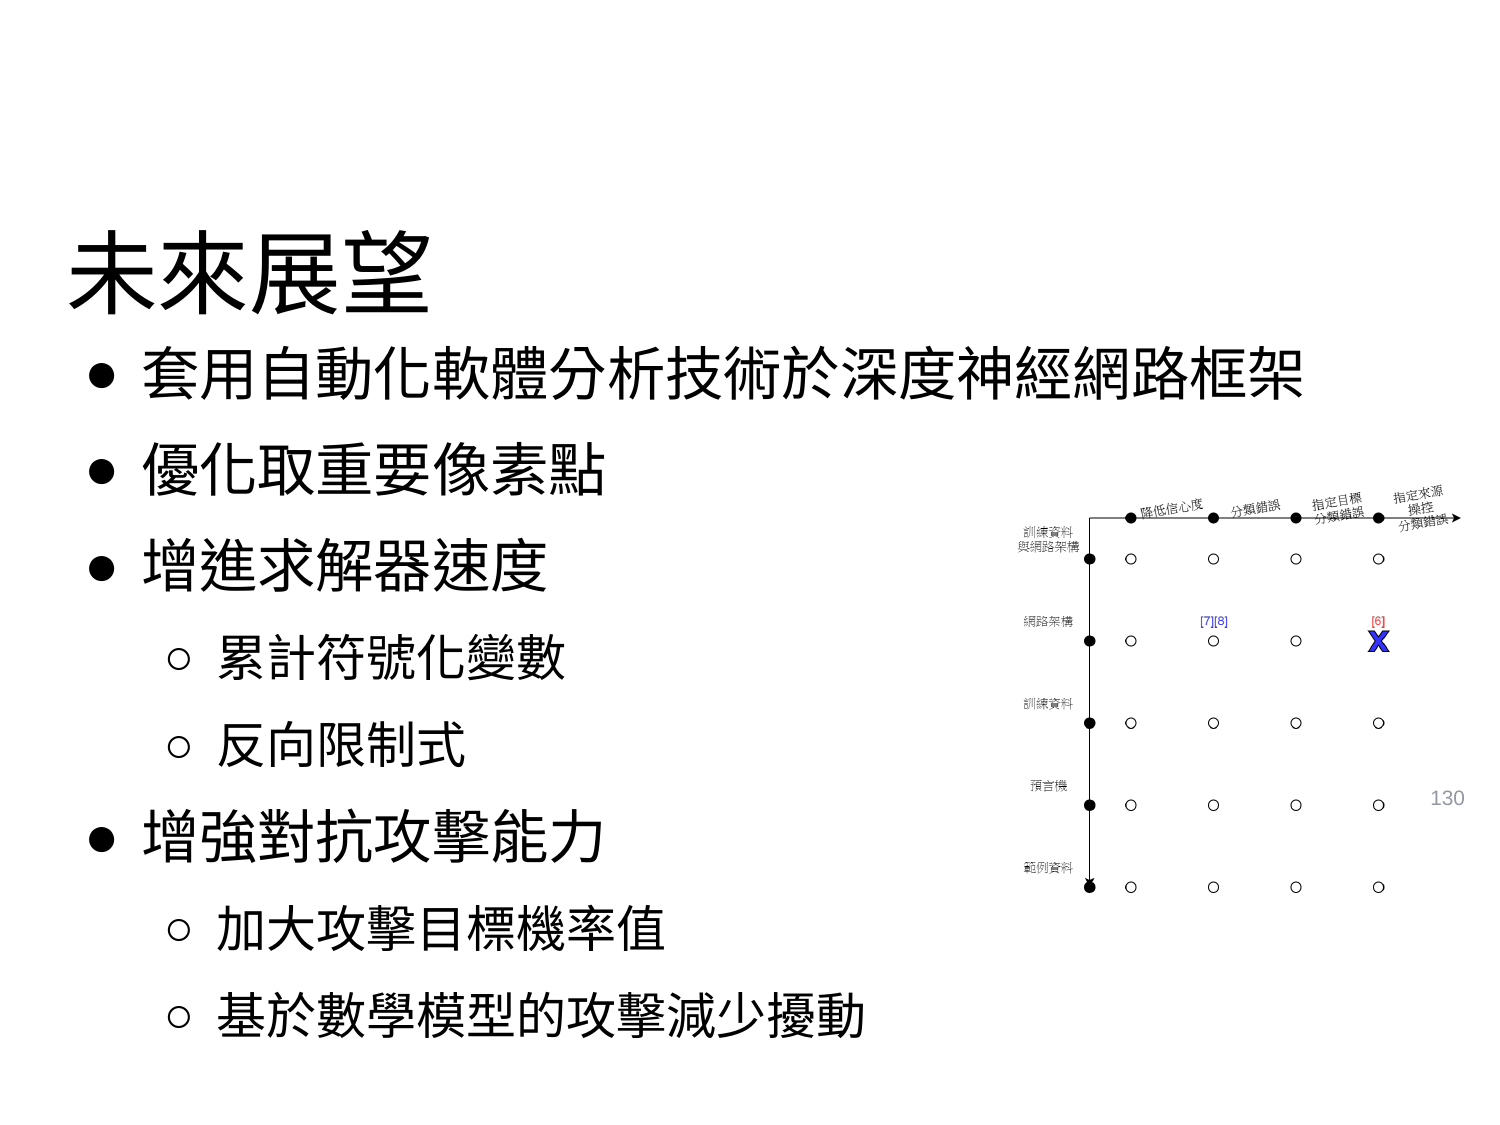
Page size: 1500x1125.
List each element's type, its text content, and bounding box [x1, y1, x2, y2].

list 套用自動化軟體分析技術於深度神經網路框架 優化取重要像素點 增進求解器速度 累計符號化變數 反向限制式 增強對抗攻擊能力 加大攻擊目標機率值 基於數學模型的攻擊減少擾動 [51, 329, 1449, 891]
picture [996, 469, 1480, 906]
title 未來展望 [51, 213, 1449, 308]
